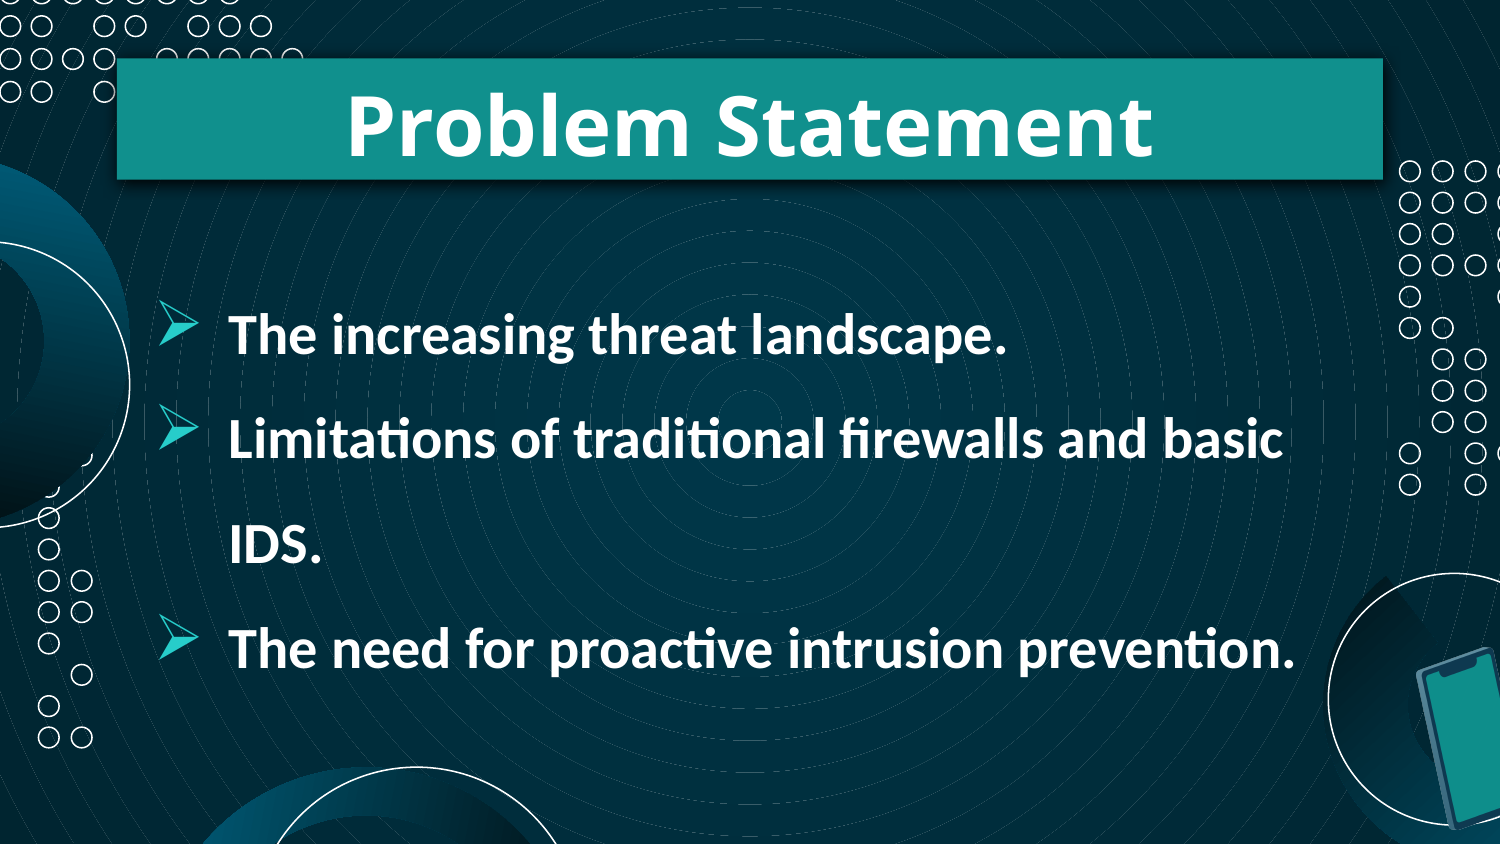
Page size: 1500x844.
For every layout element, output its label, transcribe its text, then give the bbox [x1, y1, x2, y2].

subtitle The increasing threat landscape. Limitations of traditional firewalls and basic IDS. The need for proactive intrusion prevention. [138, 245, 1405, 723]
title Problem Statement [116, 58, 1383, 180]
picture [1417, 648, 1500, 829]
